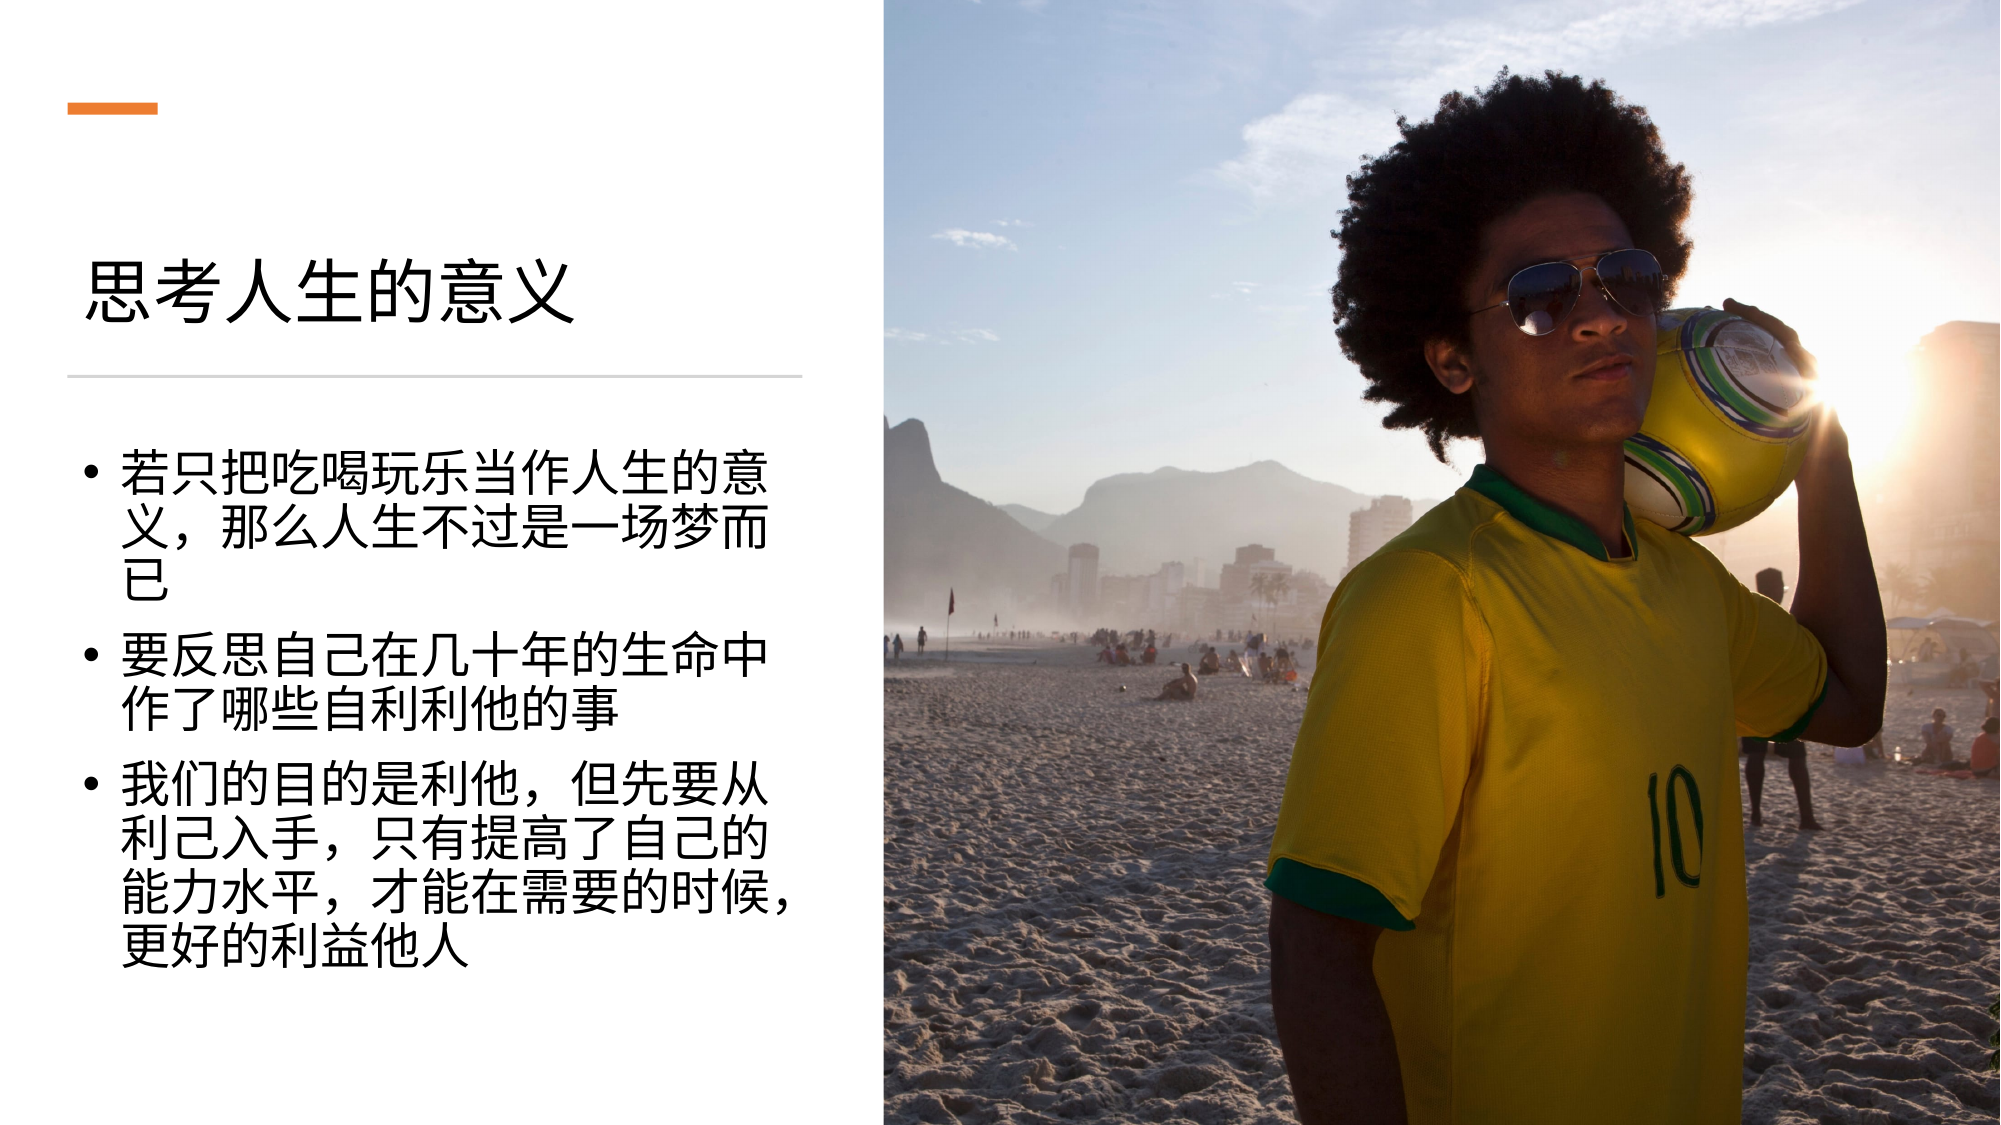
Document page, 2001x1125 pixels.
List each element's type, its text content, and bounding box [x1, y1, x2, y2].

list 若只把吃喝玩乐当作人生的意义，那么人生不过是一场梦而已 要反思自己在几十年的生命中作了哪些自利利他的事 我们的目的是利他，但先要从利己入手，只有提高了自己的能力水平，才能在需要的时候，更好的利益他人 [67, 440, 807, 1014]
picture [883, 0, 2000, 1125]
title 思考人生的意义 [67, 162, 807, 342]
text_box [66, 374, 803, 379]
text_box [67, 102, 159, 116]
text_box [0, 0, 883, 1125]
